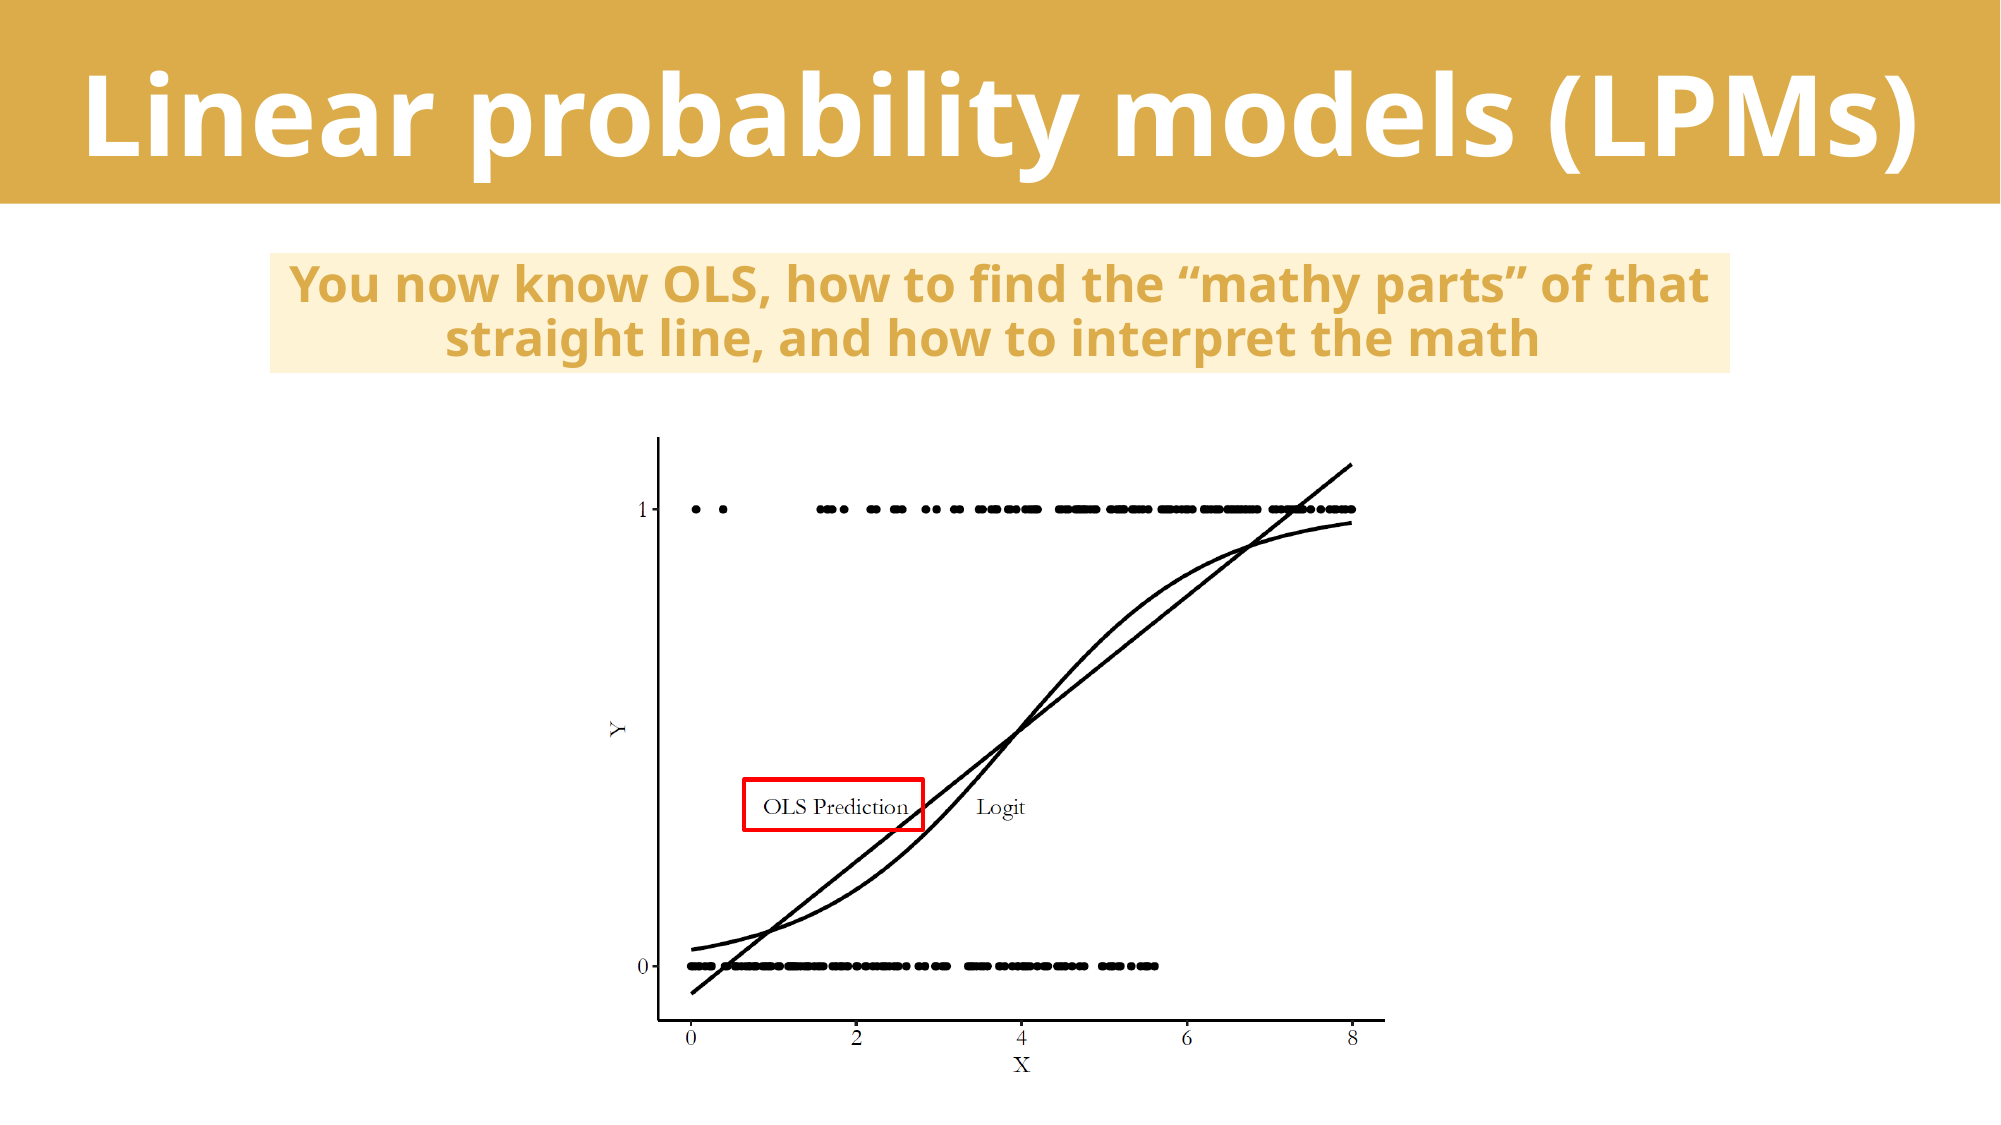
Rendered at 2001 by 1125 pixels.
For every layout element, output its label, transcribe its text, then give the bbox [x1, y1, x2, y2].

title Linear probability models (LPMs) [0, 0, 2000, 187]
picture [587, 401, 1413, 1083]
text_box You now know OLS, how to find the “mathy parts” of that straight line, and how to interpret the math [268, 250, 1732, 375]
